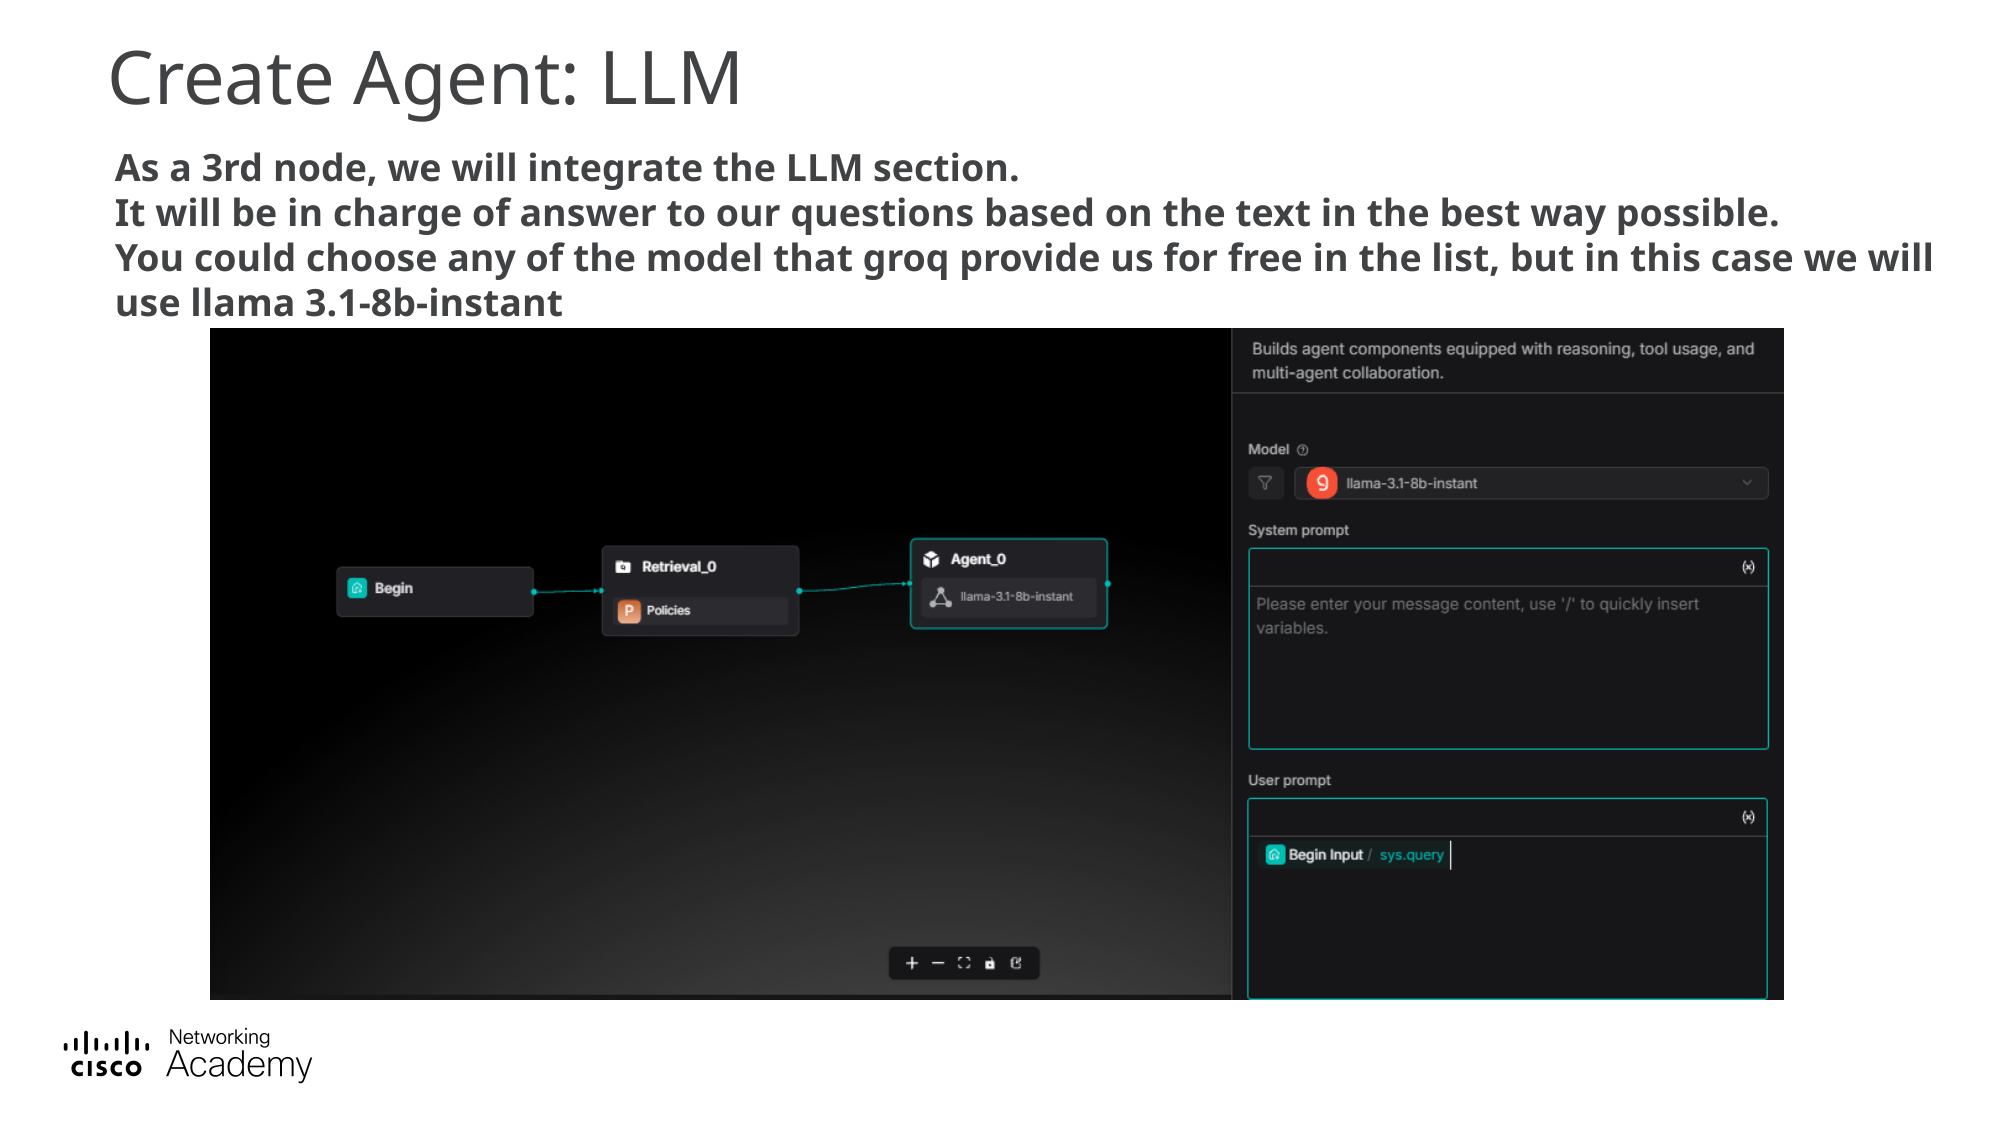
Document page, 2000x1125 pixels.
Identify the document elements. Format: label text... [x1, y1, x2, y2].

title Create Agent: LLM [99, 27, 1900, 140]
picture [209, 328, 1784, 1000]
picture [60, 1024, 316, 1087]
text_box As a 3rd node, we will integrate the LLM section. It will be in charge of answer to our questions based on the text in the best way possible. You could choose any of the model that groq provide us for free in the list, but in this case we will use llama 3.1-8b-instant [100, 136, 1958, 332]
